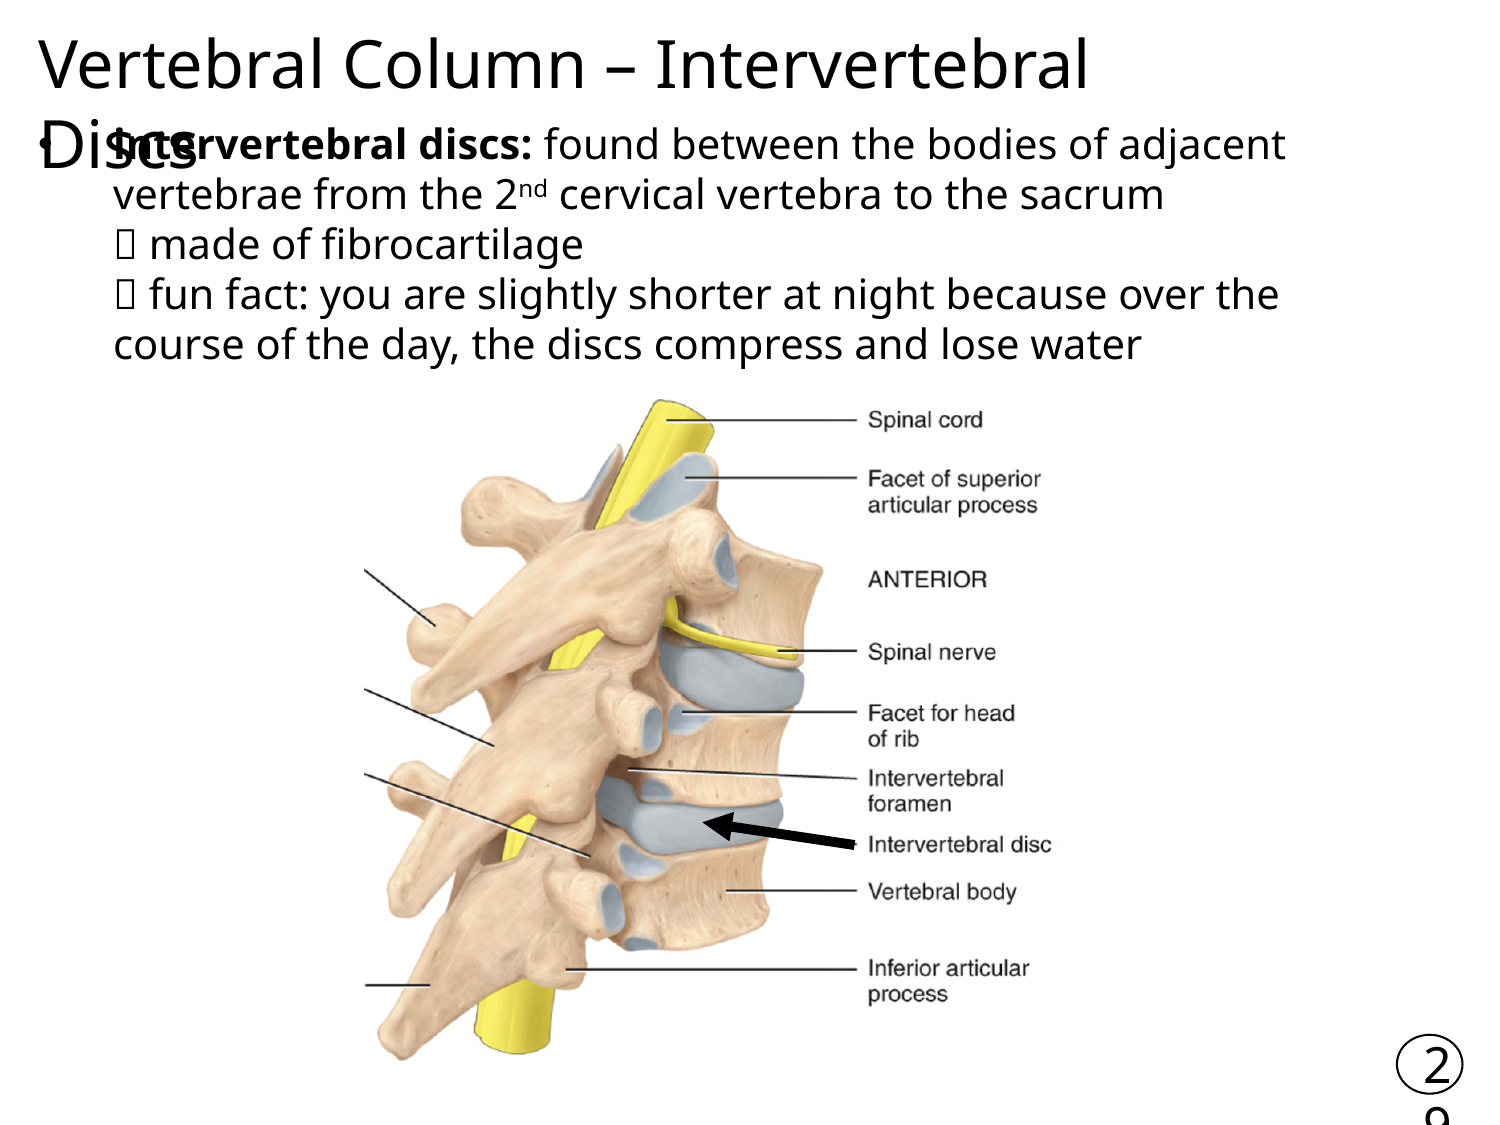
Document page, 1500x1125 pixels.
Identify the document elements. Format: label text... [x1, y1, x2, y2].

text_box Vertebral Column – Intervertebral Discs [23, 14, 1197, 190]
text_box intervertebral discs: found between the bodies of adjacent vertebrae from the 2nd cervical vertebra to the sacrum  made of fibrocartilage  fun fact: you are slightly shorter at night because over the course of the day, the discs compress and lose water [23, 110, 1405, 376]
text_box 29 [1383, 1026, 1467, 1125]
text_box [702, 822, 855, 846]
picture [364, 399, 1064, 1065]
text_box [1395, 1033, 1464, 1095]
